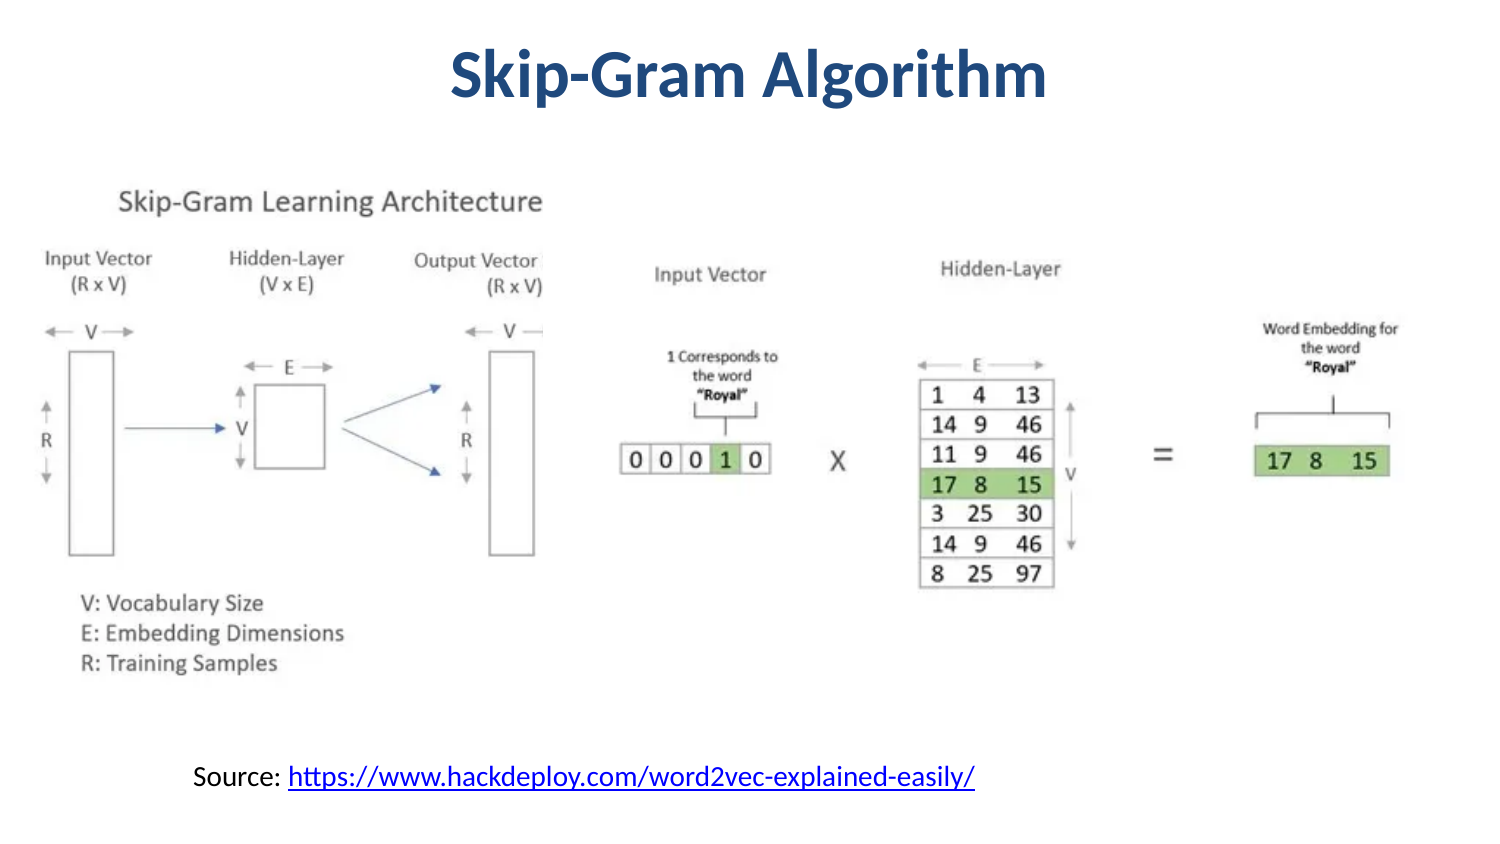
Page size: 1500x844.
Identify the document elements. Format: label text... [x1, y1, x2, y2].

picture [0, 171, 1500, 699]
title Skip-Gram Algorithm [75, 0, 1425, 141]
text_box Source: https://www.hackdeploy.com/word2vec-explained-easily/ [178, 742, 1009, 808]
